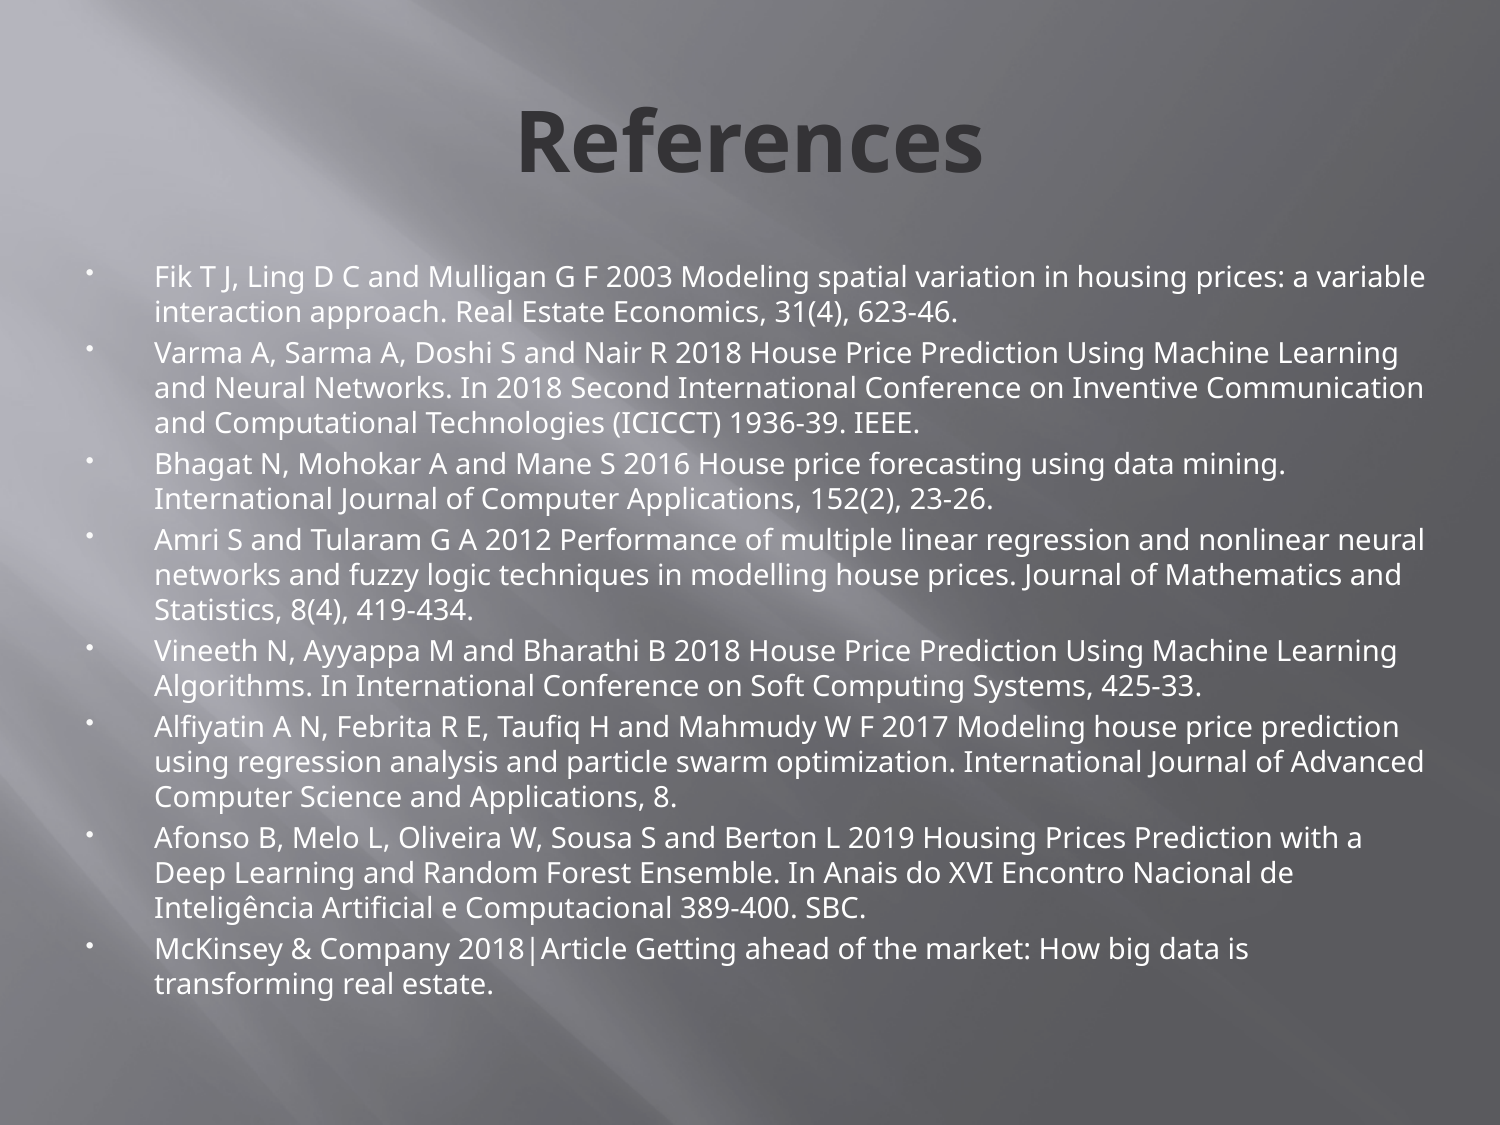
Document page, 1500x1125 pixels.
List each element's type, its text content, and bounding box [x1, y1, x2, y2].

list Fik T J, Ling D C and Mulligan G F 2003 Modeling spatial variation in housing prices: a variable interaction approach. Real Estate Economics, 31(4), 623-46. Varma A, Sarma A, Doshi S and Nair R 2018 House Price Prediction Using Machine Learning and Neural Networks. In 2018 Second International Conference on Inventive Communication and Computational Technologies (ICICCT) 1936-39. IEEE. Bhagat N, Mohokar A and Mane S 2016 House price forecasting using data mining. International Journal of Computer Applications, 152(2), 23-26. Amri S and Tularam G A 2012 Performance of multiple linear regression and nonlinear neural networks and fuzzy logic techniques in modelling house prices. Journal of Mathematics and Statistics, 8(4), 419-434. Vineeth N, Ayyappa M and Bharathi B 2018 House Price Prediction Using Machine Learning Algorithms. In International Conference on Soft Computing Systems, 425-33. Alfiyatin A N, Febrita R E, Taufiq H and Mahmudy W F 2017 Modeling house price prediction using regression analysis and particle swarm optimization. International Journal of Advanced Computer Science and Applications, 8. Afonso B, Melo L, Oliveira W, Sousa S and Berton L 2019 Housing Prices Prediction with a Deep Learning and Random Forest Ensemble. In Anais do XVI Encontro Nacional de Inteligência Artificial e Computacional 389-400. SBC. McKinsey & Company 2018|Article Getting ahead of the market: How big data is transforming real estate. [49, 250, 1445, 1024]
title References [75, 45, 1425, 233]
